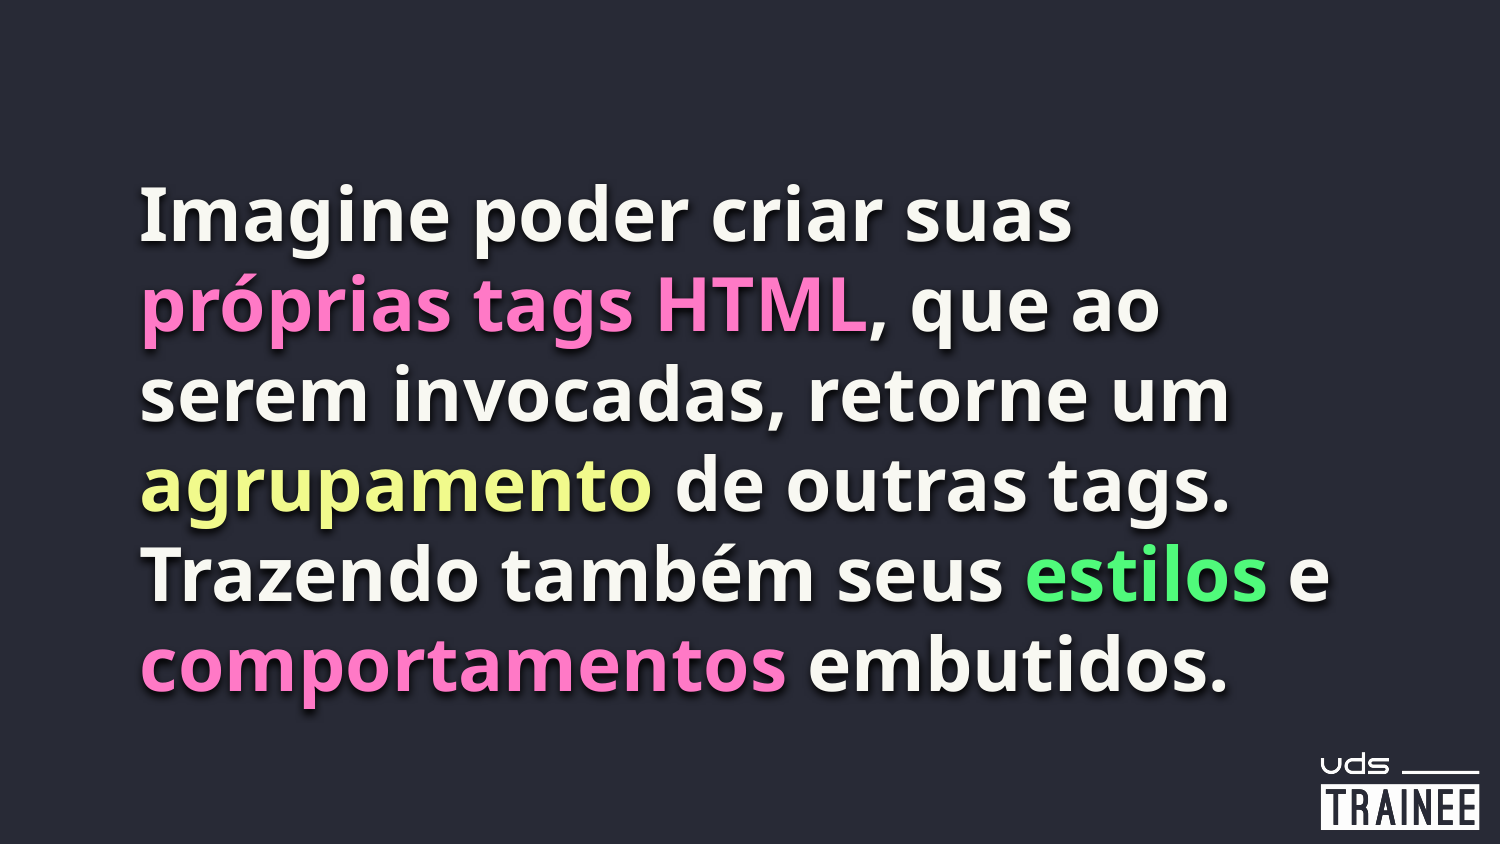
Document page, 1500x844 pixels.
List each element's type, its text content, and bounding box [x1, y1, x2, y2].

picture [1313, 747, 1487, 835]
text_box Imagine poder criar suas próprias tags HTML, que ao serem invocadas, retorne um agrupamento de outras tags. Trazendo também seus estilos e comportamentos embutidos. [124, 151, 1376, 706]
